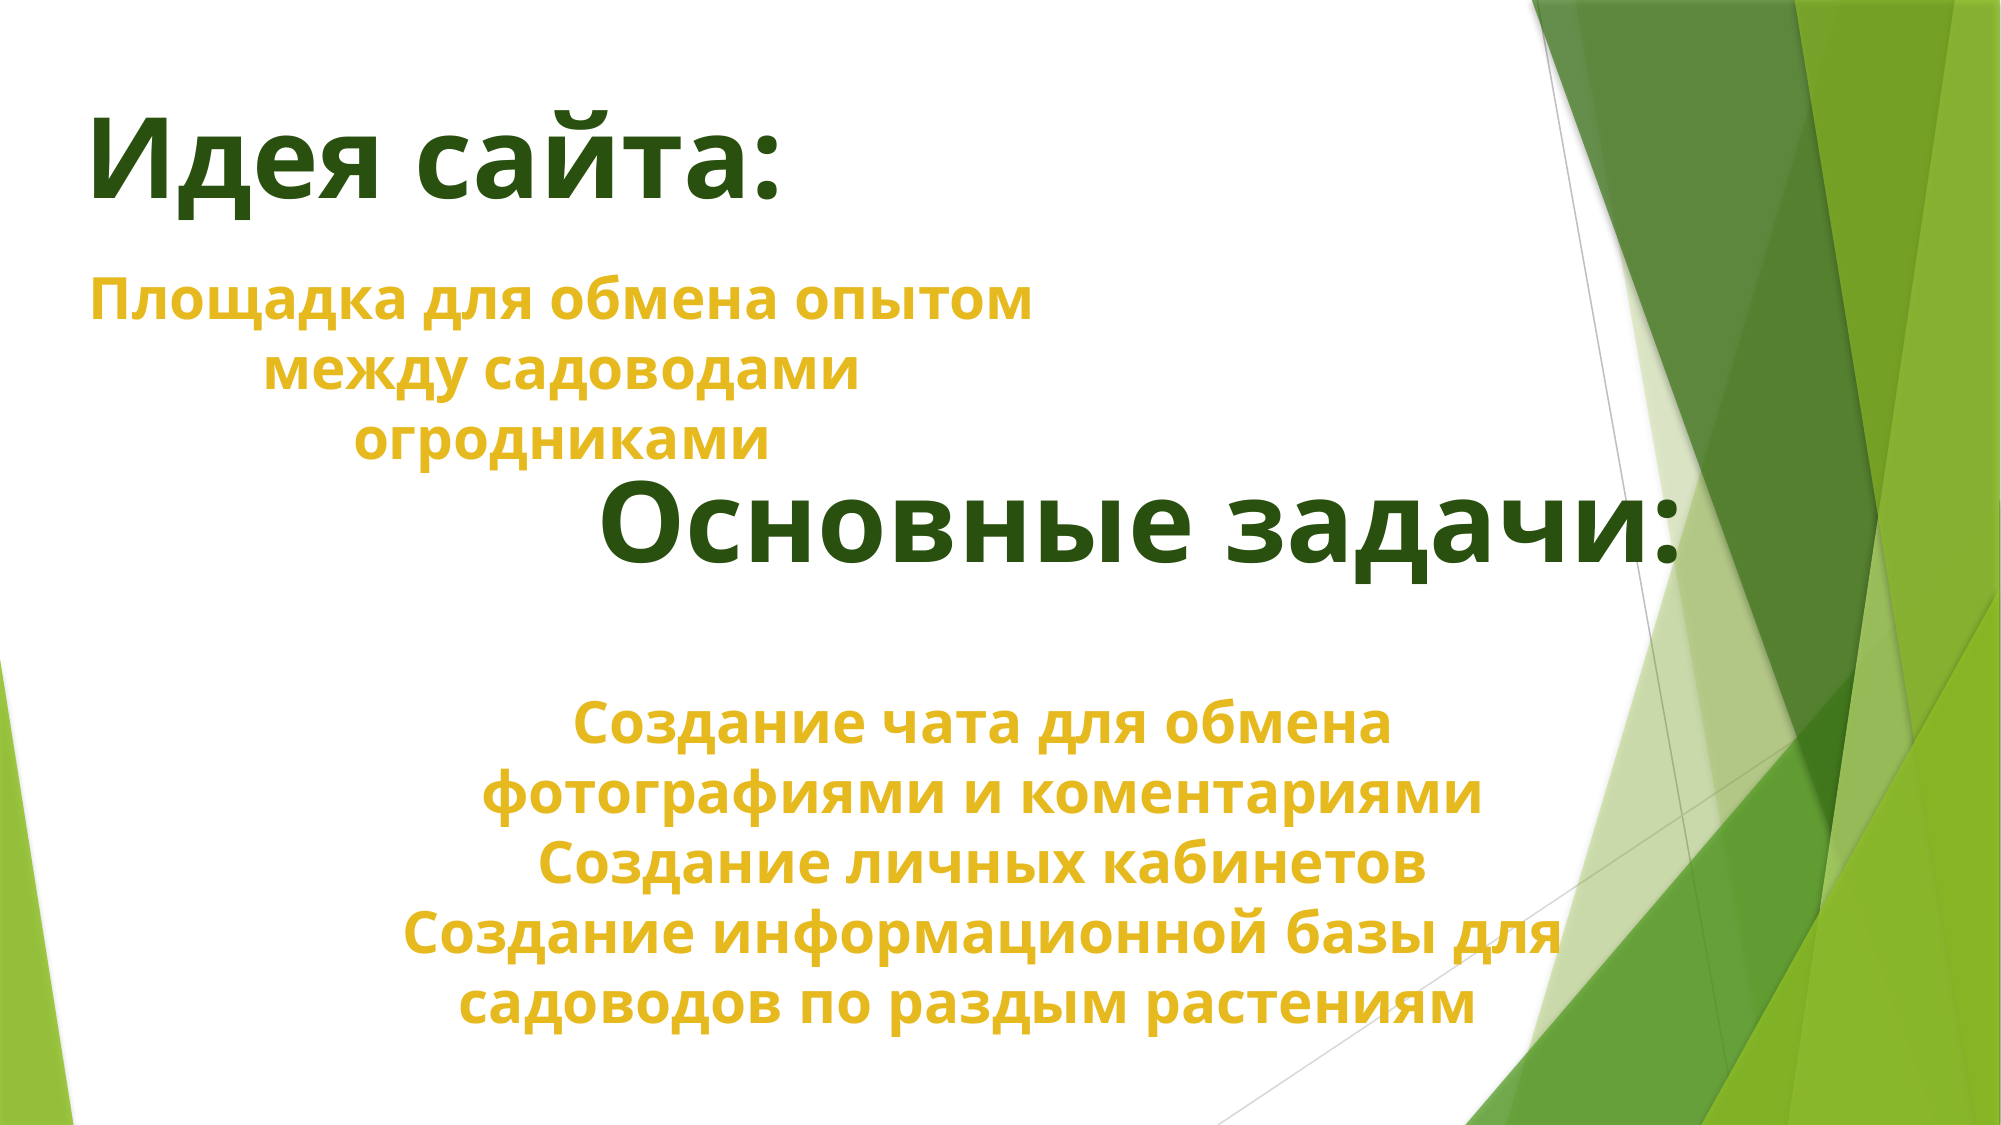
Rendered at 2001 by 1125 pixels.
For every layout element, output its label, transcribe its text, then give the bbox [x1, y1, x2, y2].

text_box Создание чата для обмена фотографиями и коментариями Создание личных кабинетов Создание информационной базы для садоводов по раздым растениям [349, 677, 1617, 1043]
text_box Площадка для обмена опытом между садоводами огродниками [35, 253, 1090, 479]
text_box Идея сайта: [70, 78, 828, 229]
text_box Основные задачи: [581, 442, 1729, 593]
